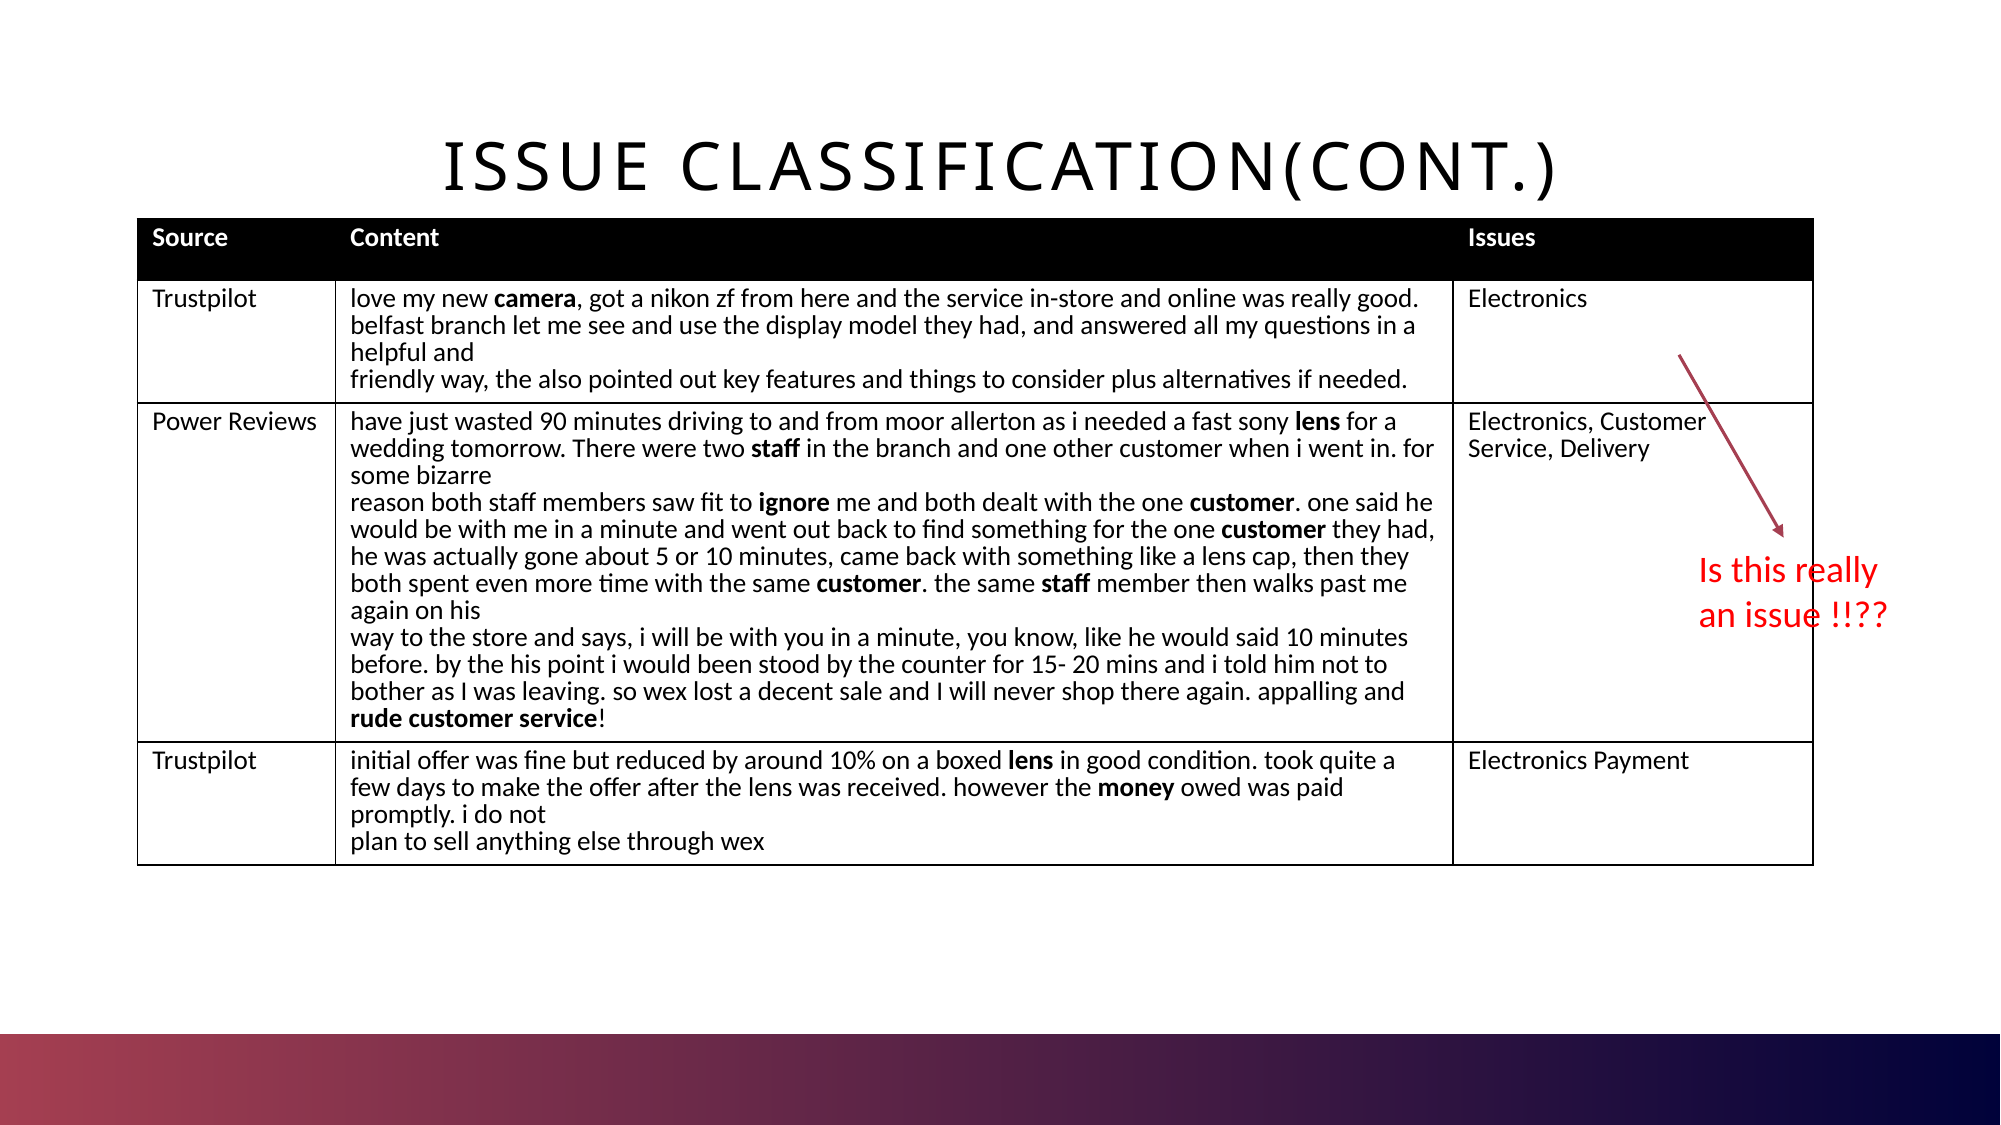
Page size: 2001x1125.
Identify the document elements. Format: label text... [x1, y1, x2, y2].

table_cell Electronics Payment [1454, 743, 1812, 864]
table_cell Power Reviews [138, 404, 335, 741]
table_cell initial offer was fine but reduced by around 10% on a boxed lens in good condition. took quite a few days to make the offer after the lens was received. however the money owed was paid promptly. i do not plan to sell anything else through wex [336, 743, 1452, 864]
table_cell Trustpilot [138, 281, 335, 402]
table_header Content [335, 220, 1453, 279]
text_box Is this really an issue !!?? [1683, 537, 1942, 643]
table_cell Electronics [1454, 281, 1812, 402]
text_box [1678, 354, 1785, 539]
table_cell Electronics, Customer Service, Delivery [1454, 404, 1812, 741]
table_header Issues [1453, 220, 1812, 279]
table_cell love my new camera, got a nikon zf from here and the service in-store and online was really good. belfast branch let me see and use the display model they had, and answered all my questions in a helpful and friendly way, the also pointed out key features and things to consider plus alternatives if needed. [336, 281, 1452, 402]
title ISSUE CLASSIFICATION(Cont.) [137, 60, 1863, 278]
text_box [0, 1033, 2000, 1125]
table_header Source [138, 220, 335, 279]
table_cell Trustpilot [138, 743, 335, 864]
table_cell have just wasted 90 minutes driving to and from moor allerton as i needed a fast sony lens for a wedding tomorrow. There were two staff in the branch and one other customer when i went in. for some bizarre reason both staff members saw fit to ignore me and both dealt with the one customer. one said he would be with me in a minute and went out back to find something for the one customer they had, he was actually gone about 5 or 10 minutes, came back with something like a lens cap, then they both spent even more time with the same customer. the same staff member then walks past me again on his way to the store and says, i will be with you in a minute, you know, like he would said 10 minutes before. by the his point i would been stood by the counter for 15- 20 mins and i told him not to bother as I was leaving. so wex lost a decent sale and I will never shop there again. appalling and rude customer service! [336, 404, 1452, 741]
